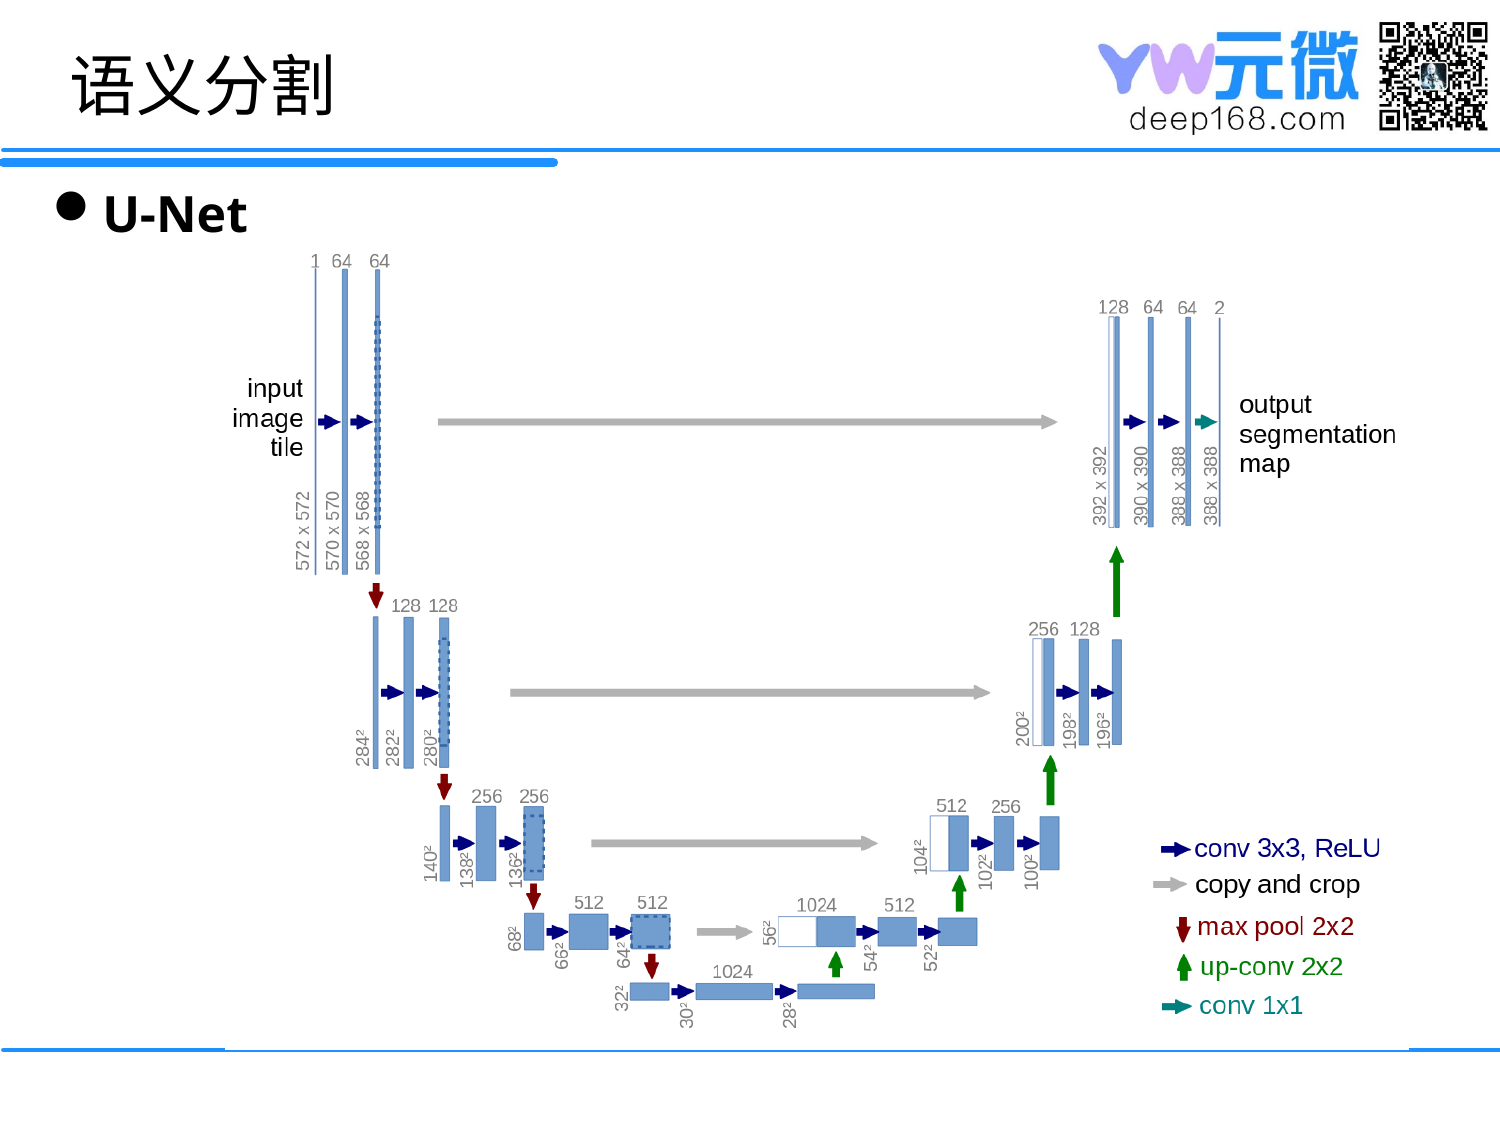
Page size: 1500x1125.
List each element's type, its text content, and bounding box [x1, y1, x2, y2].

picture [224, 236, 1409, 1051]
picture [1091, 13, 1496, 139]
text_box 语义分割 [55, 35, 352, 131]
text_box U-Net [37, 174, 1500, 250]
